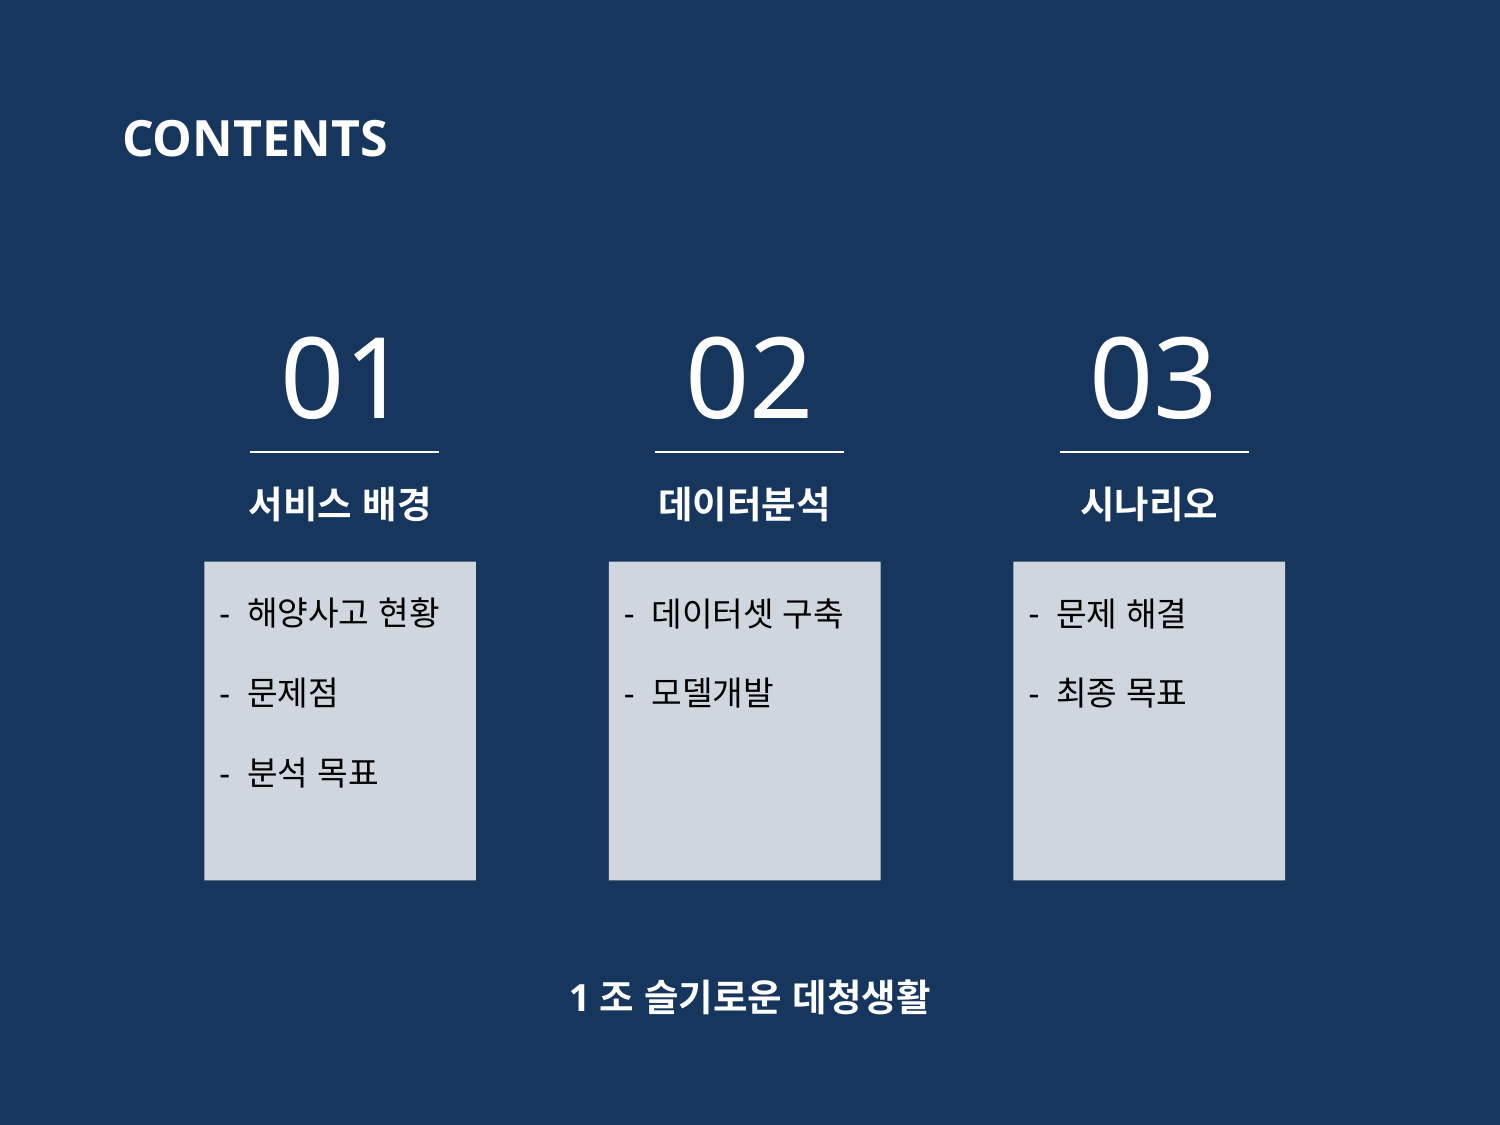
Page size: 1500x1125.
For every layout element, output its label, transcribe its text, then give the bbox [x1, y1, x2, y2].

text_box 1조 슬기로운 데청생활 [0, 966, 1500, 1027]
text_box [1013, 298, 1286, 881]
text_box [608, 298, 881, 881]
text_box CONTENTS [107, 98, 793, 174]
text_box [204, 298, 477, 881]
